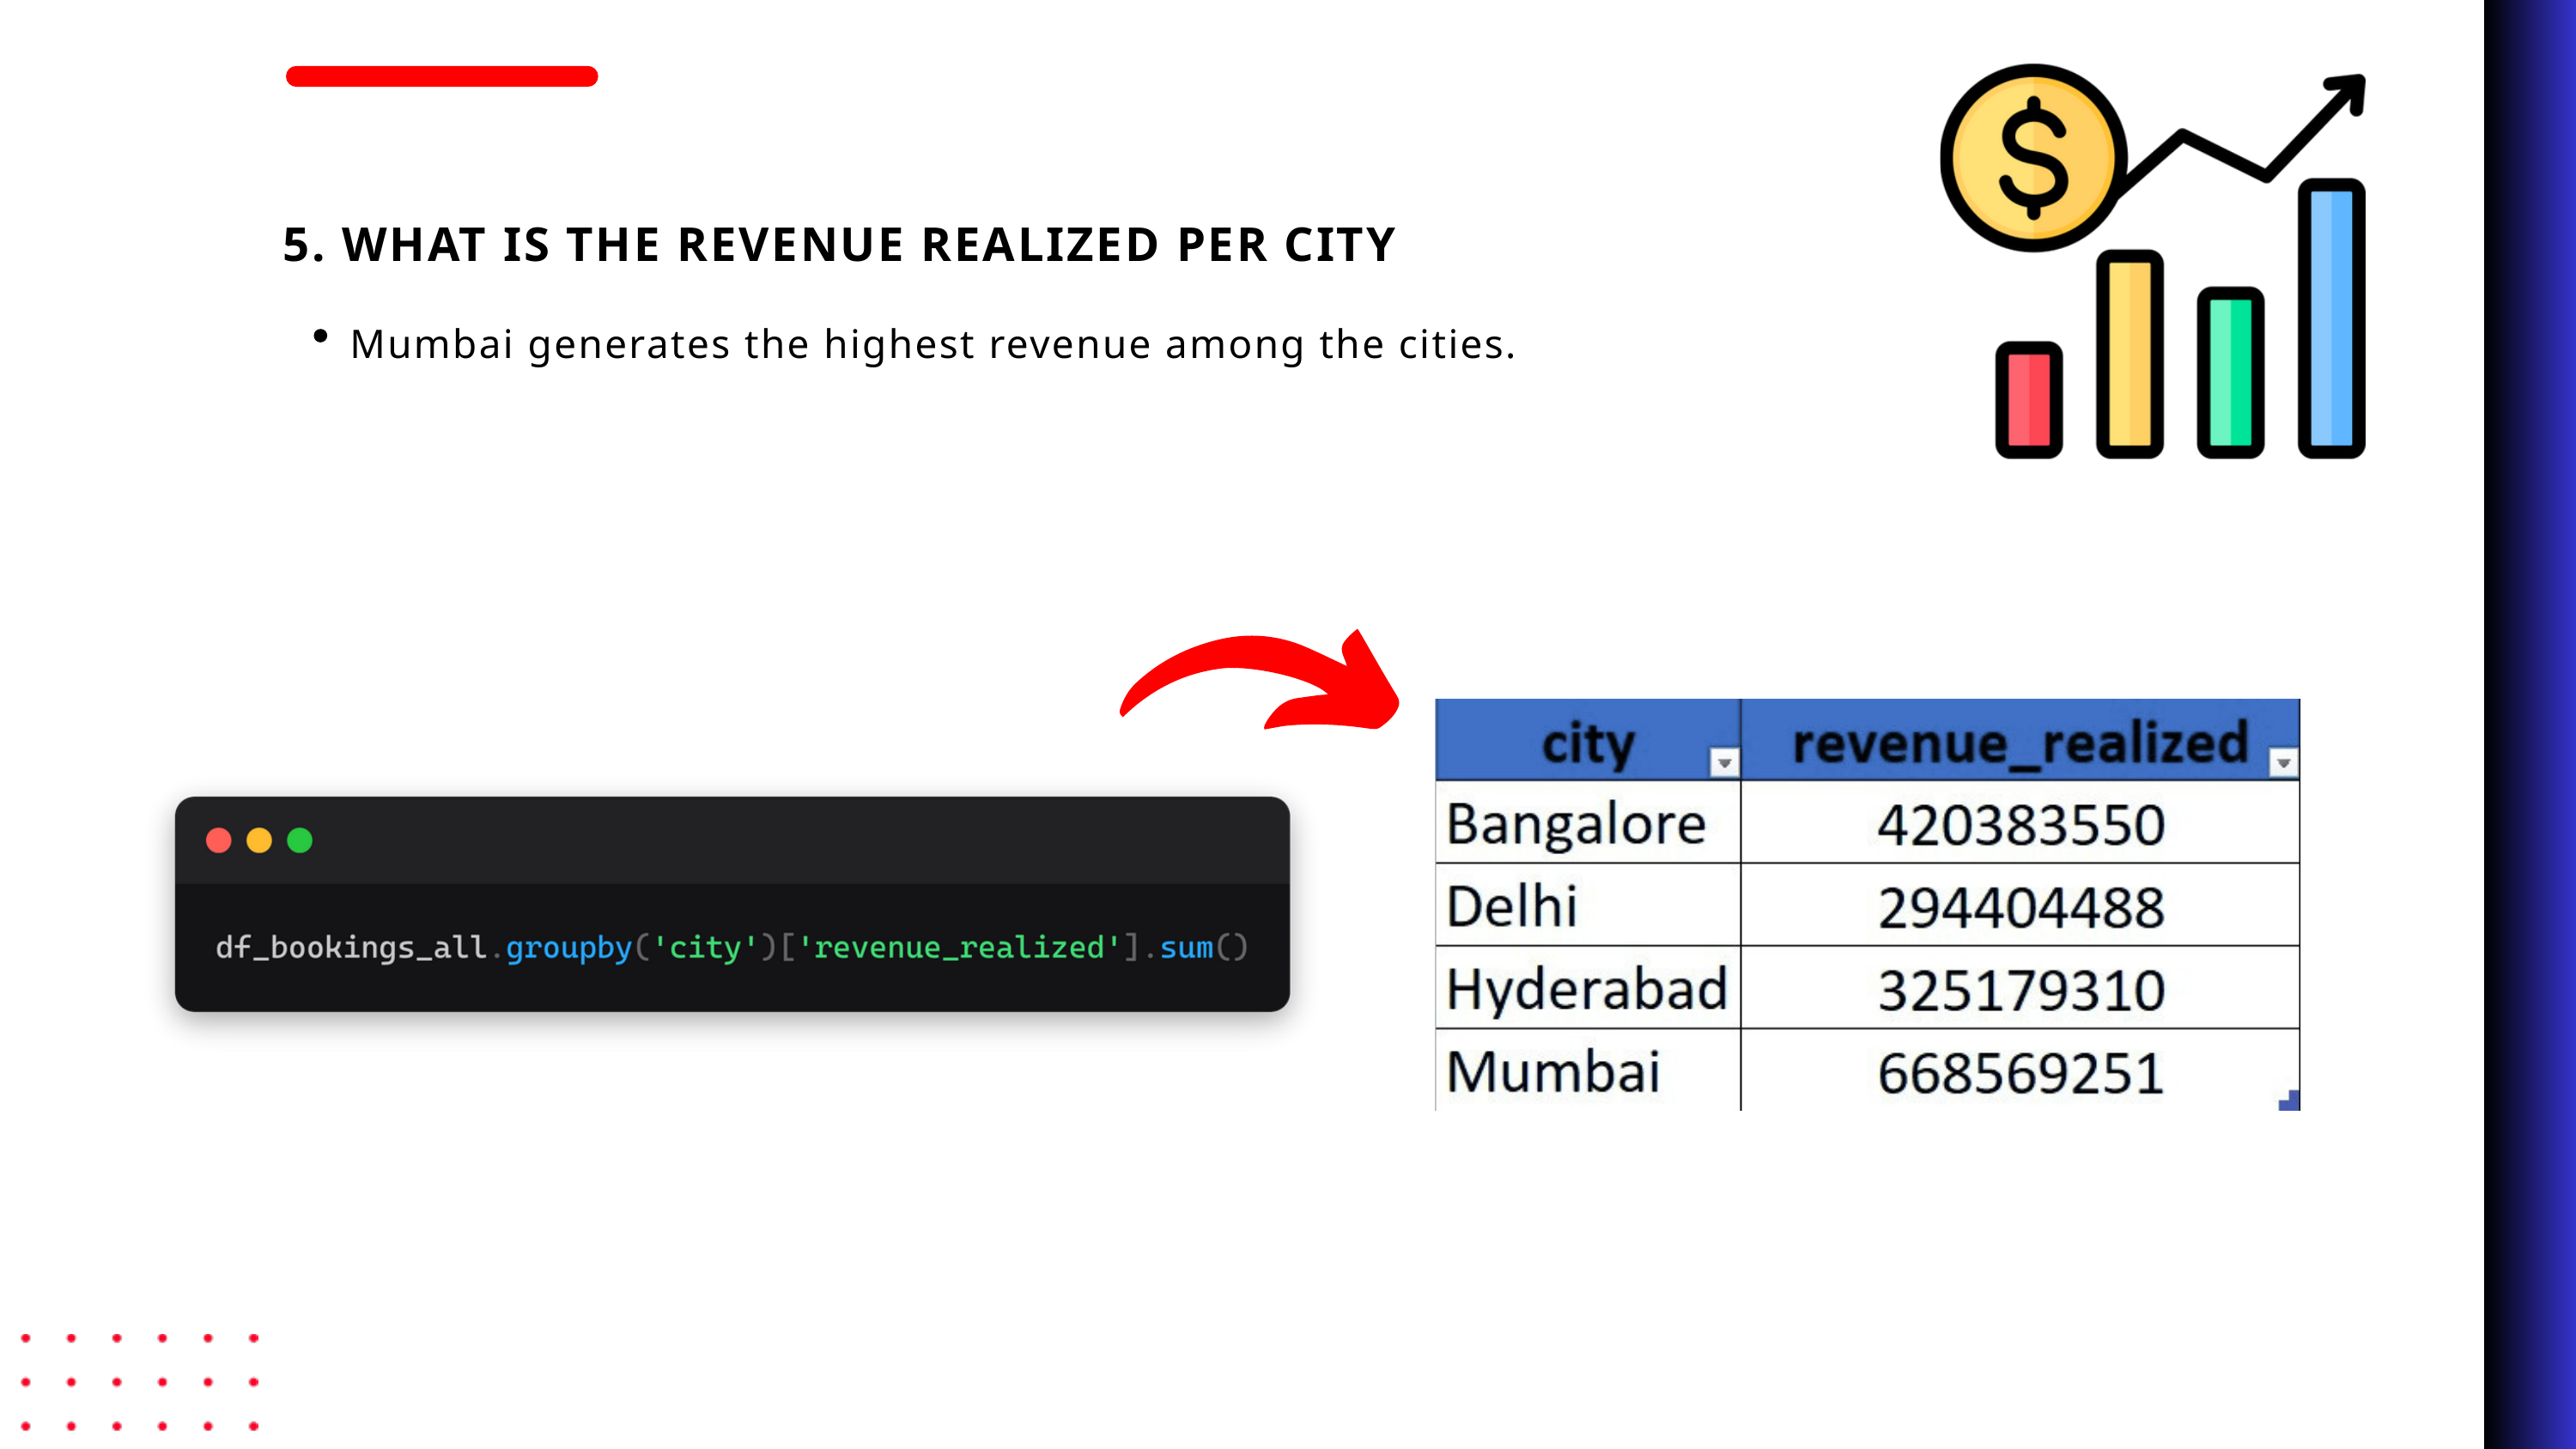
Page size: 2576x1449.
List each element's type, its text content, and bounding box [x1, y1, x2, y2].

text_box [0, 1334, 258, 1449]
text_box Mumbai generates the highest revenue among the cities. [349, 311, 1615, 367]
text_box [1435, 699, 2301, 1111]
text_box [1940, 48, 2366, 475]
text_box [1119, 628, 1400, 730]
text_box 5. WHAT IS THE REVENUE REALIZED PER CITY [283, 204, 1403, 270]
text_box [313, 328, 328, 343]
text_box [2483, 0, 2576, 1449]
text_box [285, 65, 598, 88]
text_box [107, 729, 1358, 1080]
